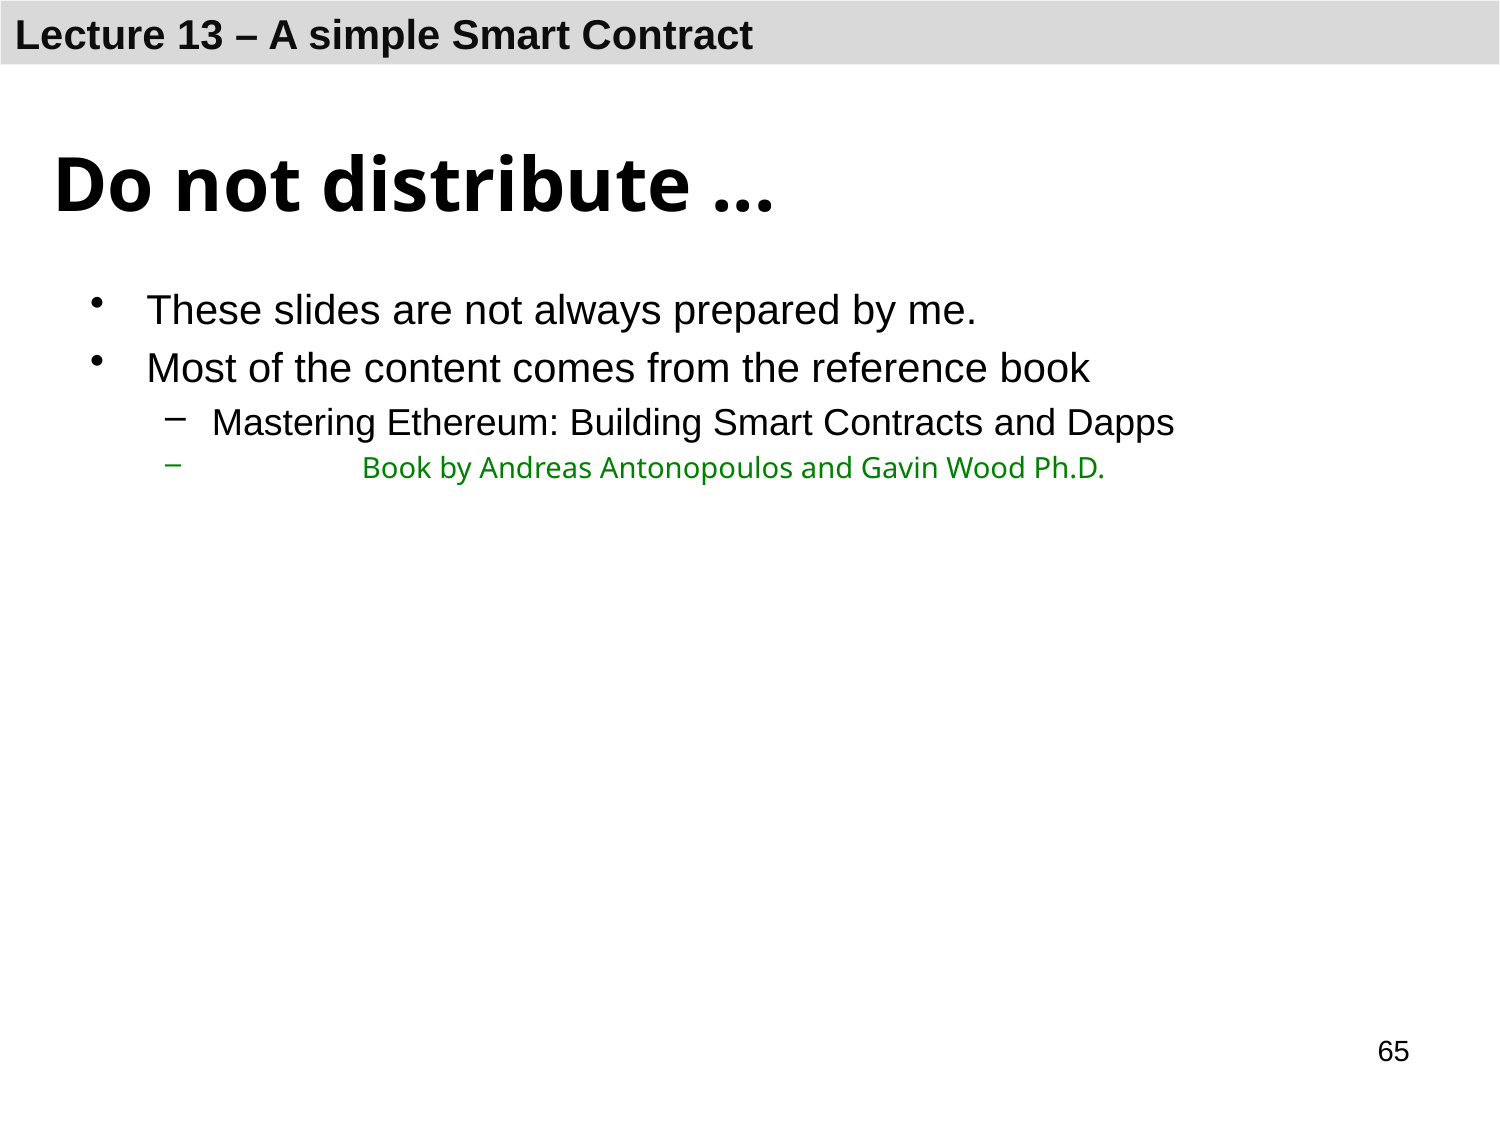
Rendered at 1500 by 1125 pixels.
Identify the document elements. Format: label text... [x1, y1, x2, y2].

slide_number 65 [1074, 1024, 1425, 1103]
title Do not distribute ... [37, 125, 1388, 238]
list These slides are not always prepared by me. Most of the content comes from the reference book Mastering Ethereum: Building Smart Contracts and Dapps Book by Andreas Antonopoulos and Gavin Wood Ph.D. [75, 275, 1500, 963]
